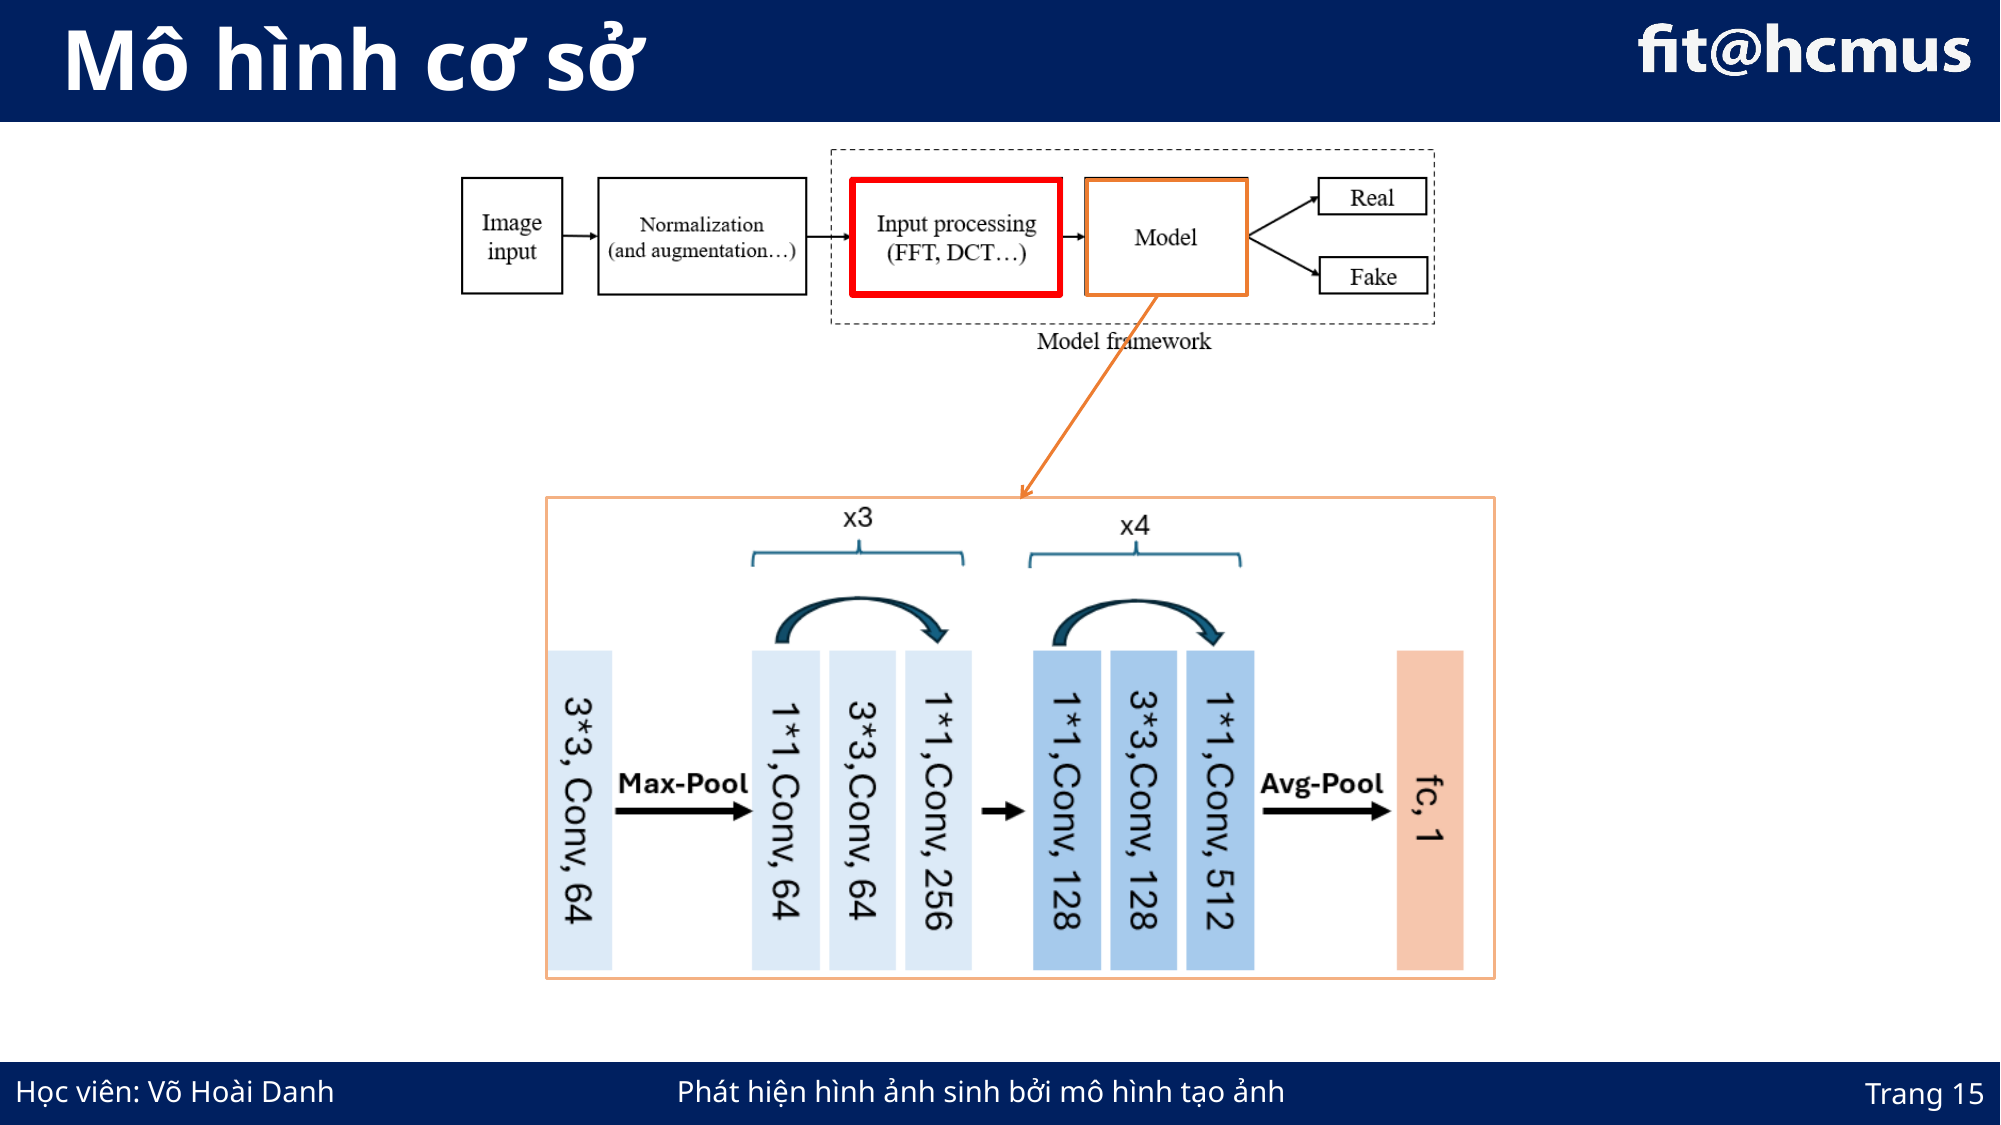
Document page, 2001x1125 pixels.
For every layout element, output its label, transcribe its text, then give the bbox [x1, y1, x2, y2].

text_box Mô hình cơ sở [0, 0, 2000, 115]
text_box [1019, 294, 1159, 500]
picture [547, 499, 1493, 978]
picture [1554, 0, 2001, 149]
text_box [460, 147, 1437, 364]
